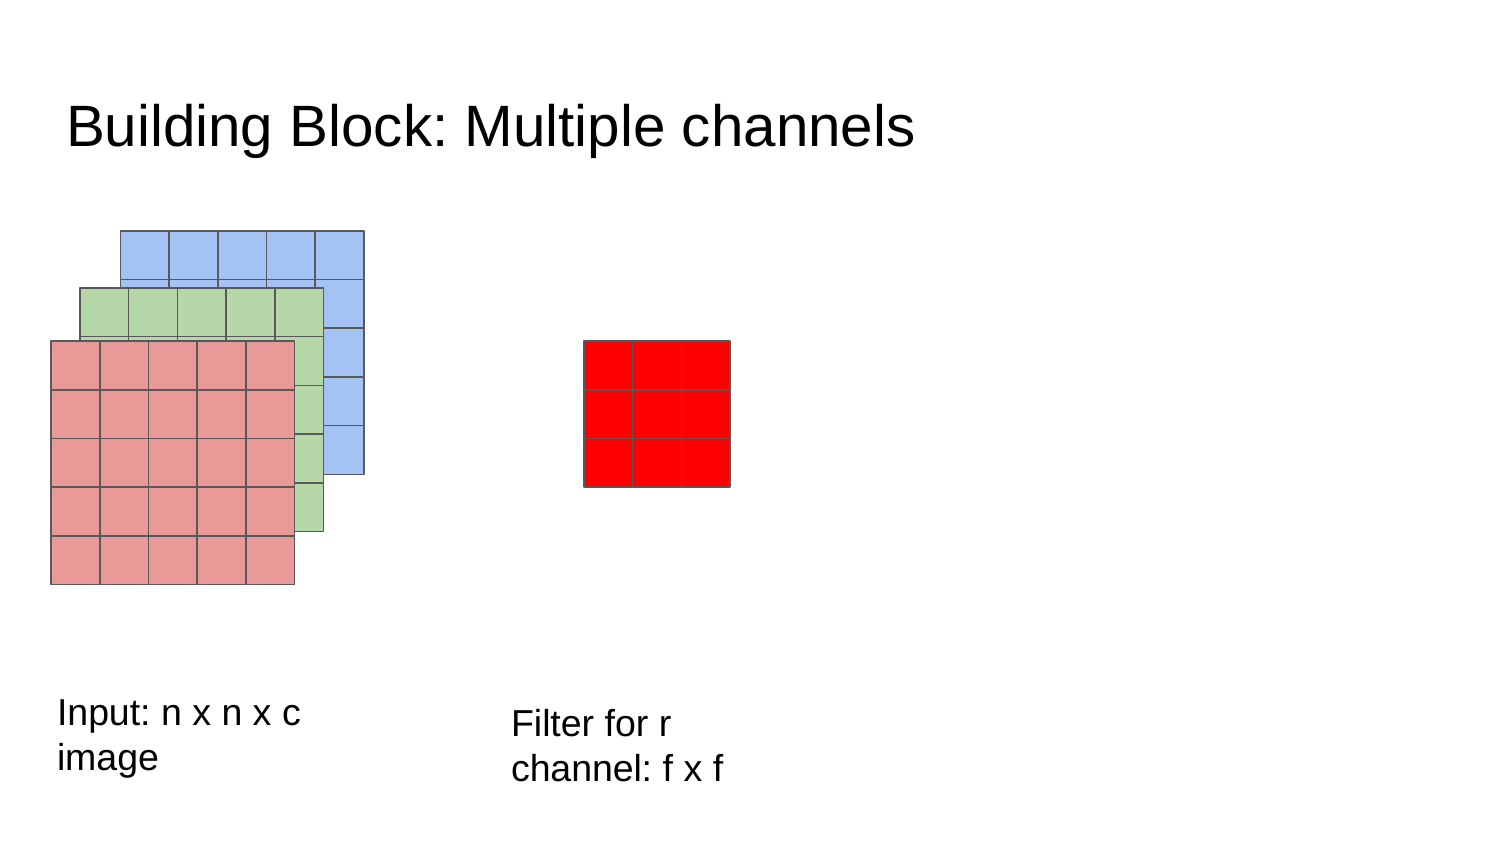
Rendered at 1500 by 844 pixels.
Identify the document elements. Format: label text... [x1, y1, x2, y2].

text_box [79, 287, 324, 532]
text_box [50, 340, 295, 585]
text_box Filter for r channel: f x f [496, 684, 818, 794]
title Building Block: Multiple channels [51, 72, 1449, 167]
text_box Input: n x n x c image [42, 673, 364, 783]
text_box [583, 340, 731, 488]
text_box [120, 230, 365, 475]
